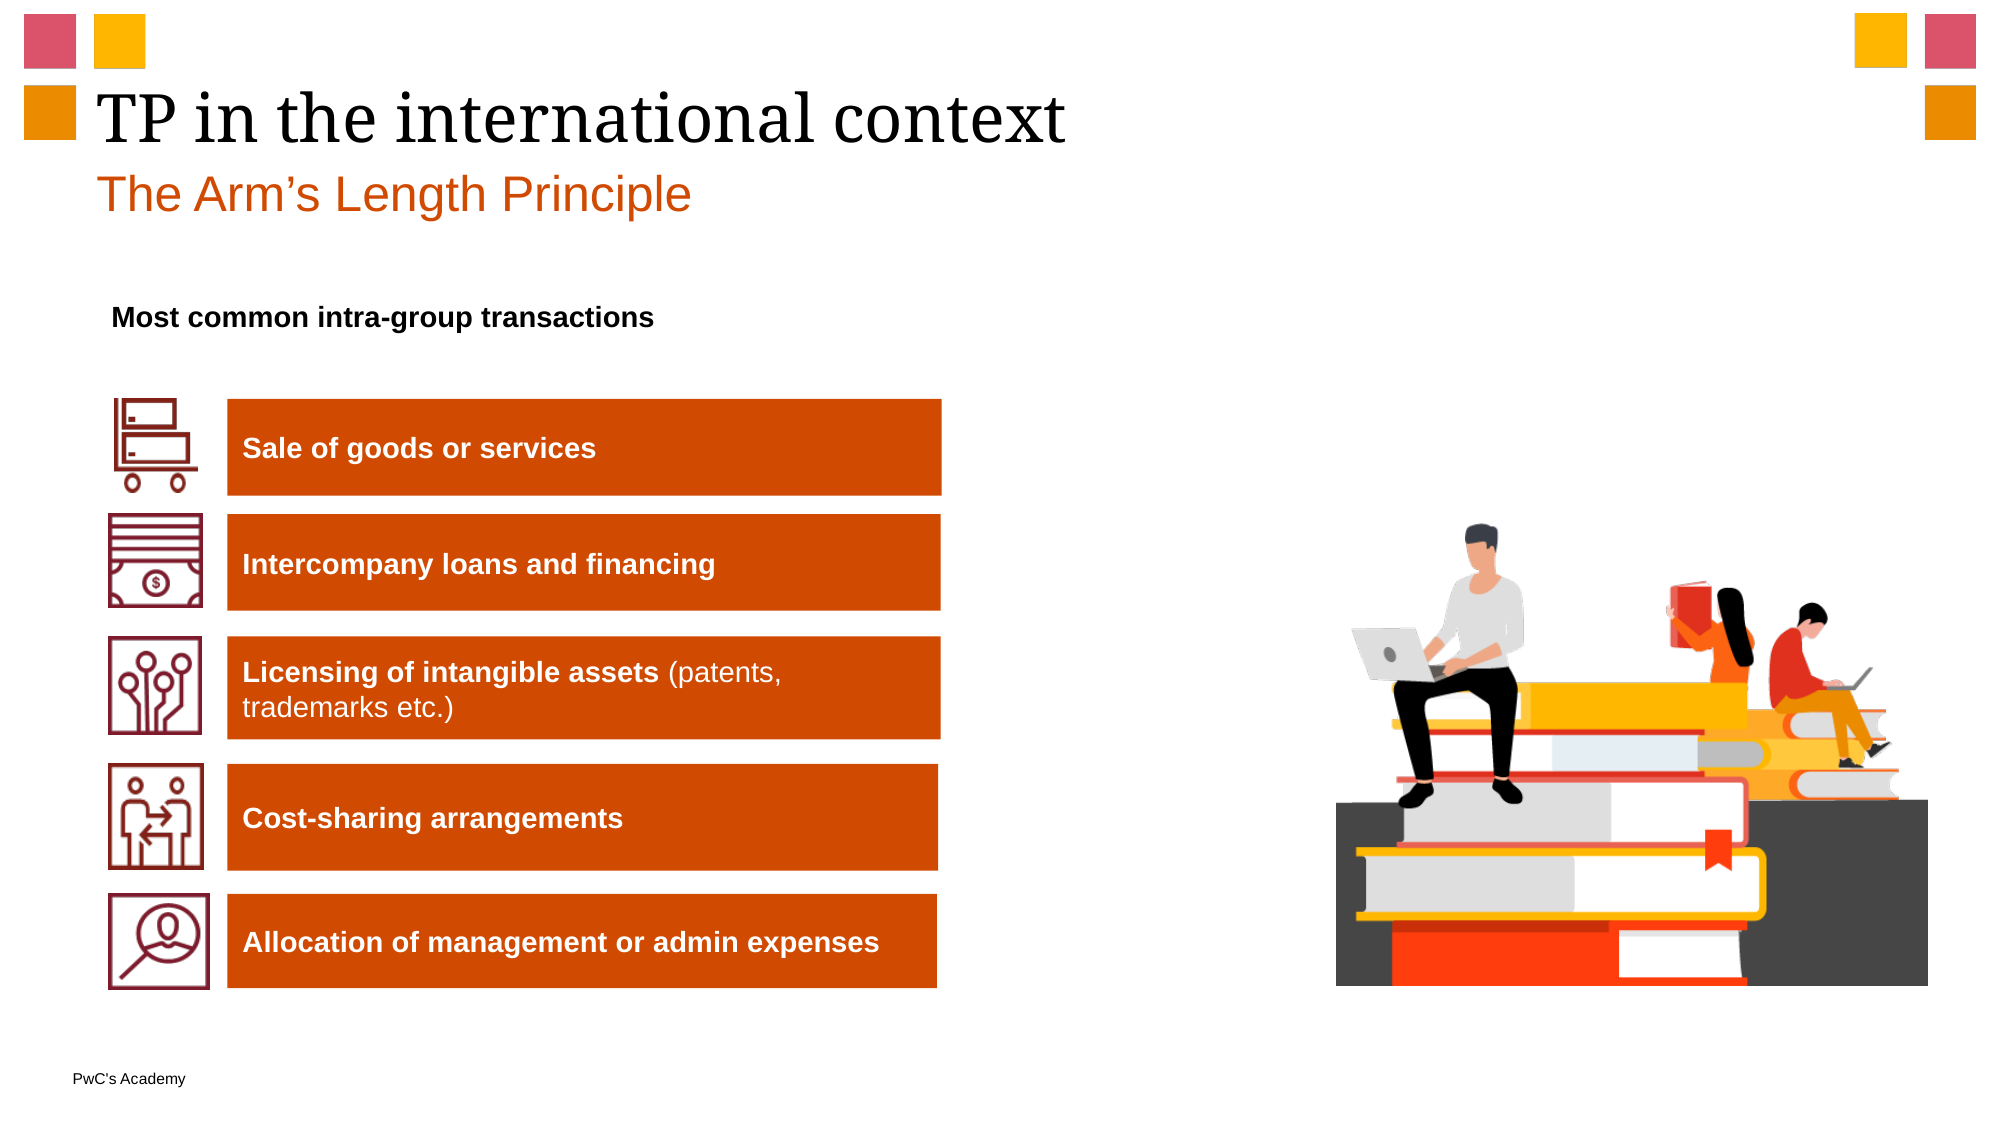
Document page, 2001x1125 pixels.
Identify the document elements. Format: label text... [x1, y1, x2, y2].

title TP in the international context [96, 88, 1952, 170]
text_box Allocation of management or admin expenses [227, 893, 937, 989]
text_box Intercompany loans and financing [227, 514, 941, 611]
text_box Sale of goods or services [227, 398, 942, 496]
picture [24, 13, 1976, 140]
subtitle The Arm’s Length Principle [96, 170, 1952, 316]
picture [114, 398, 198, 493]
picture [108, 763, 204, 870]
text_box Licensing of intangible assets (patents, trademarks etc.) [227, 636, 941, 740]
picture [107, 636, 202, 736]
picture [1335, 447, 1928, 986]
text_box Cost-sharing arrangements [227, 763, 939, 871]
text_box Most common intra-group transactions [96, 290, 1321, 341]
picture [107, 893, 211, 990]
picture [108, 513, 203, 608]
